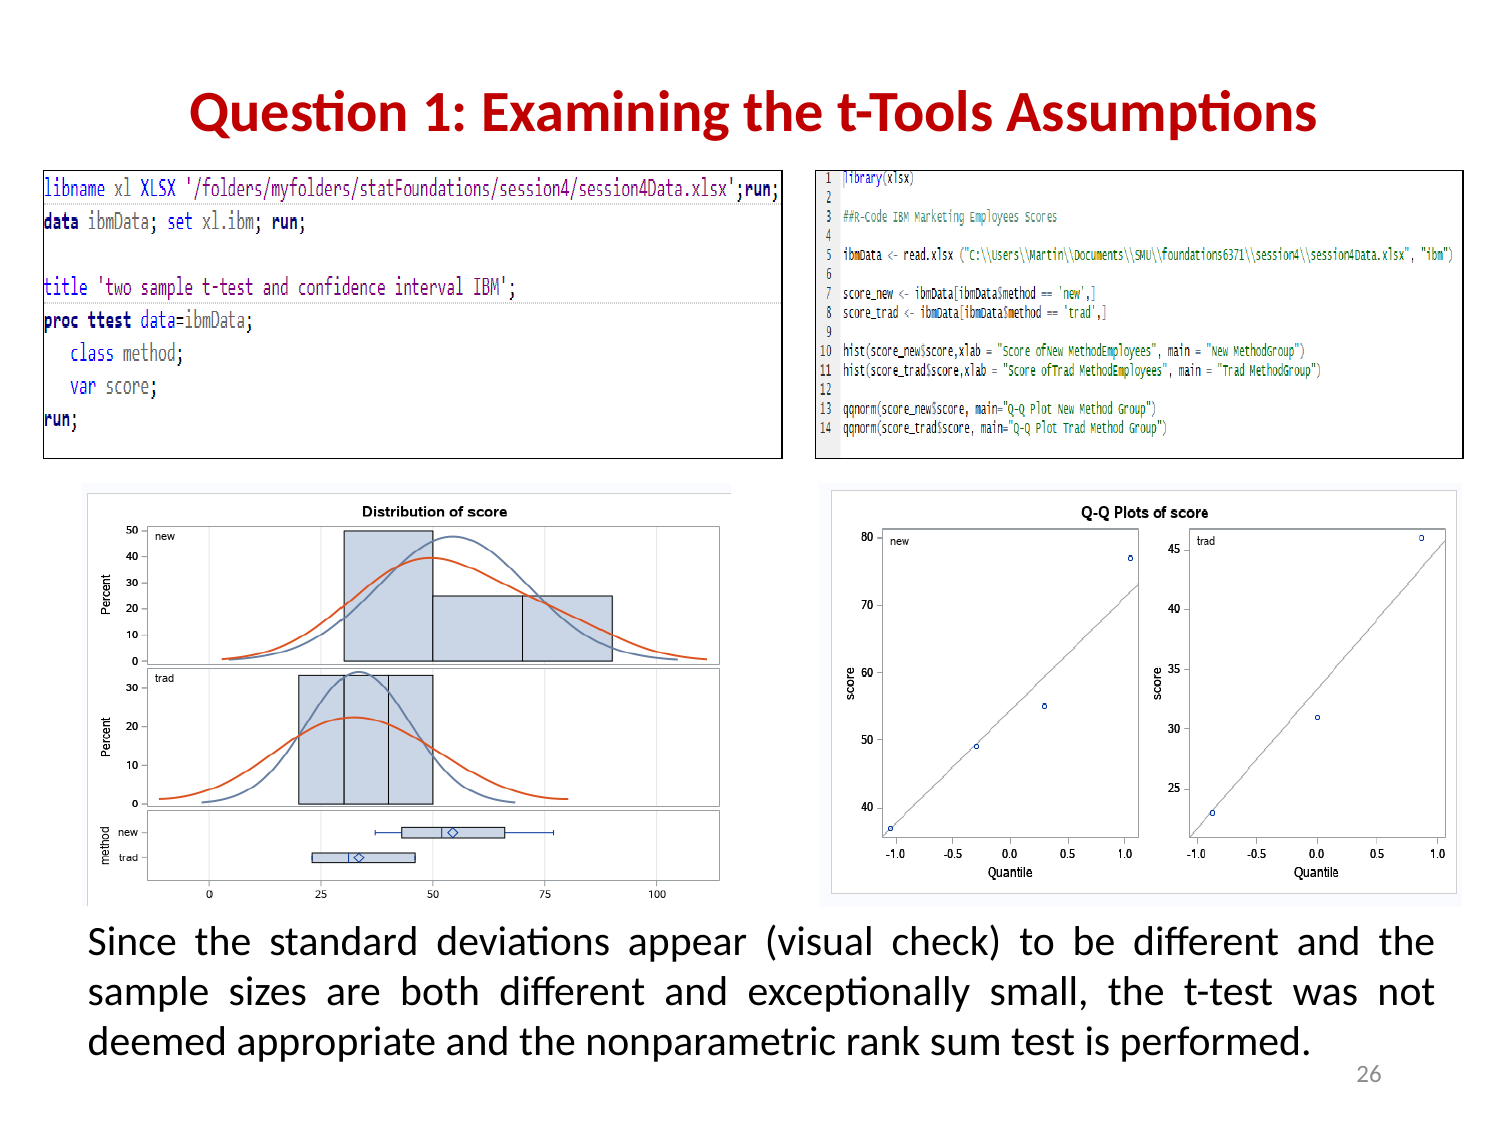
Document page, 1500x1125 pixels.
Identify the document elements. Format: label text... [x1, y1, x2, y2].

text_box Since the standard deviations appear (visual check) to be different and the sample sizes are both different and exceptionally small, the t-test was not deemed appropriate and the nonparametric rank sum test is performed. [72, 906, 1451, 1072]
picture [816, 171, 1463, 458]
slide_number 26 [1059, 1042, 1397, 1103]
picture [819, 483, 1463, 907]
title Question 1: Examining the t-Tools Assumptions [135, 53, 1373, 172]
picture [44, 171, 782, 458]
picture [82, 483, 731, 907]
